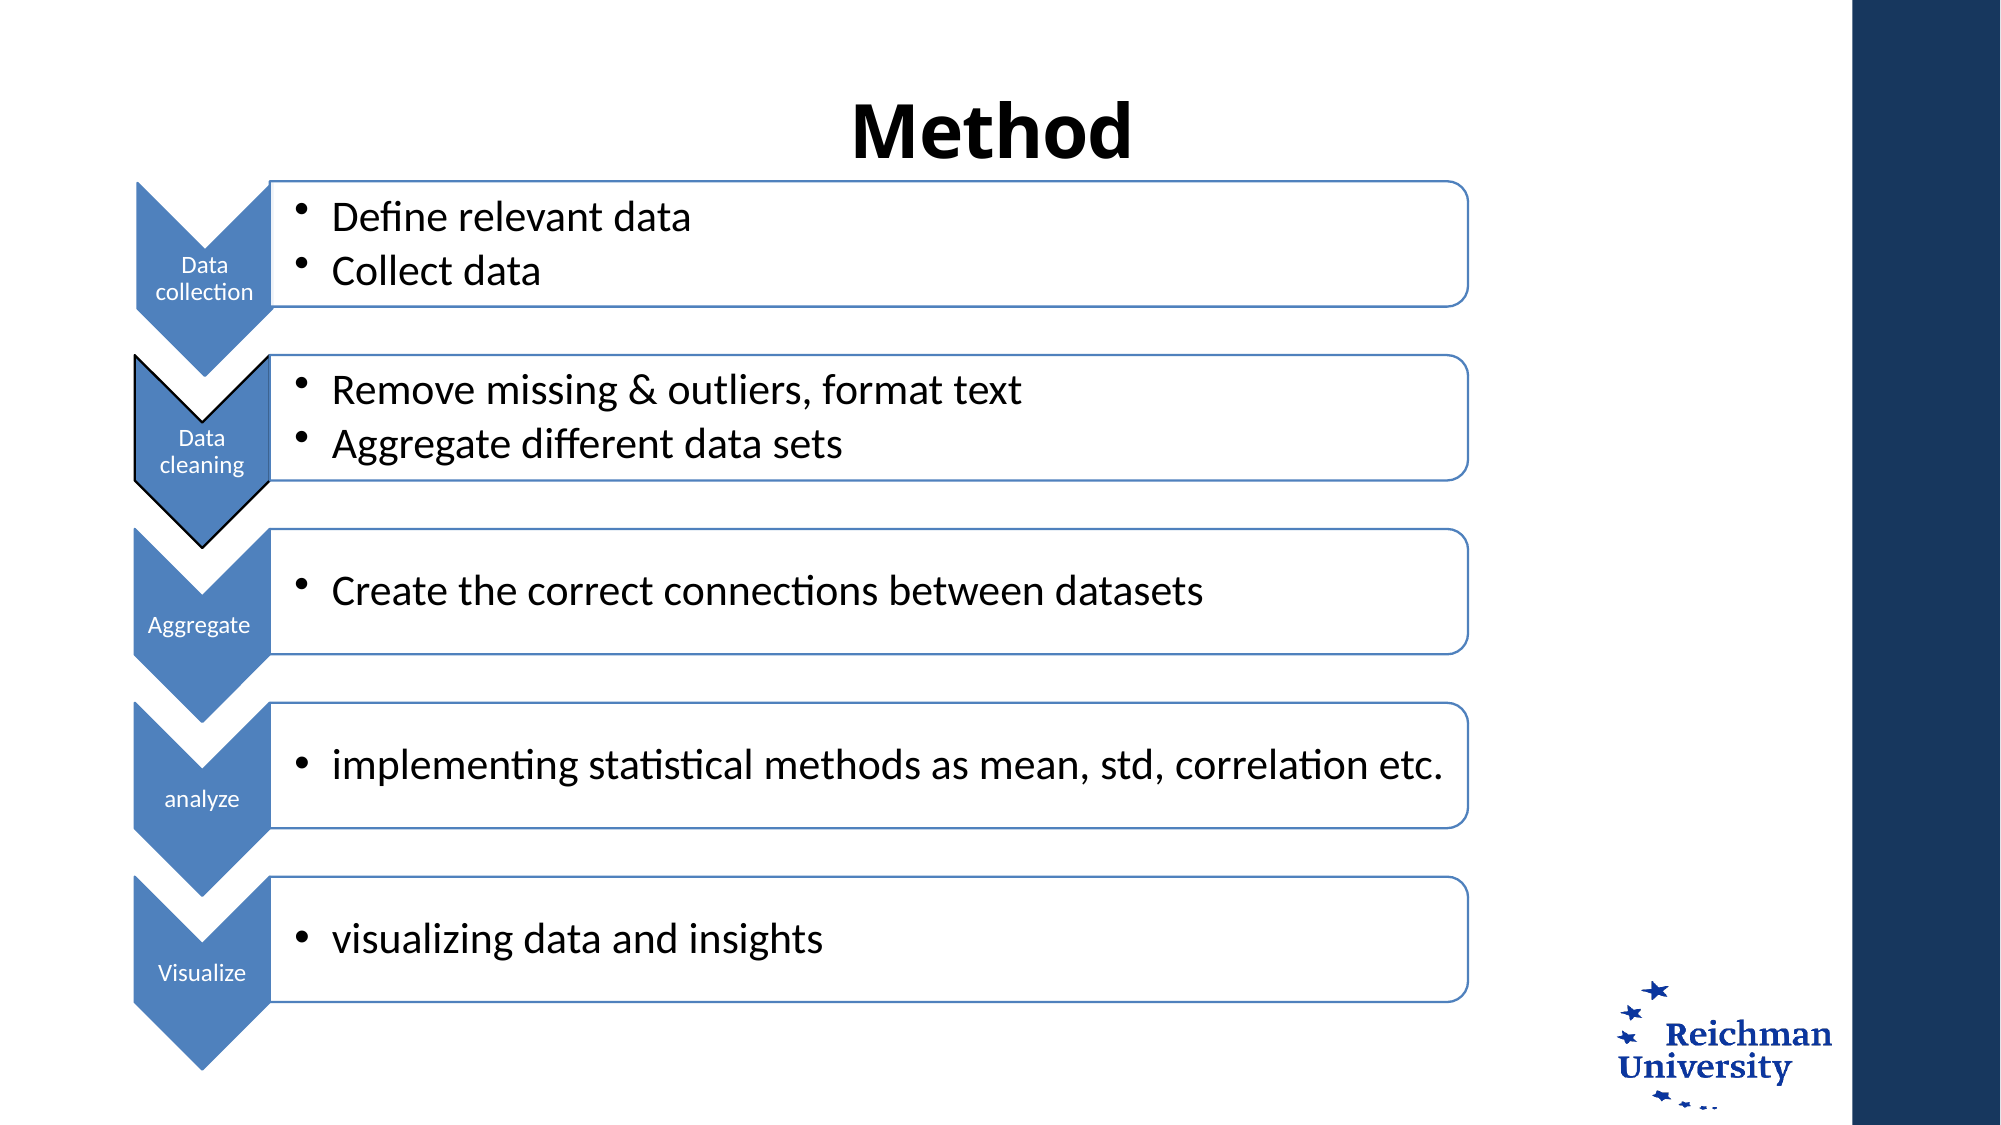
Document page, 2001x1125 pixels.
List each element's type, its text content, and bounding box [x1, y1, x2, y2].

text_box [134, 180, 1469, 1070]
picture [1616, 981, 1832, 1110]
title Method [206, 60, 1797, 183]
